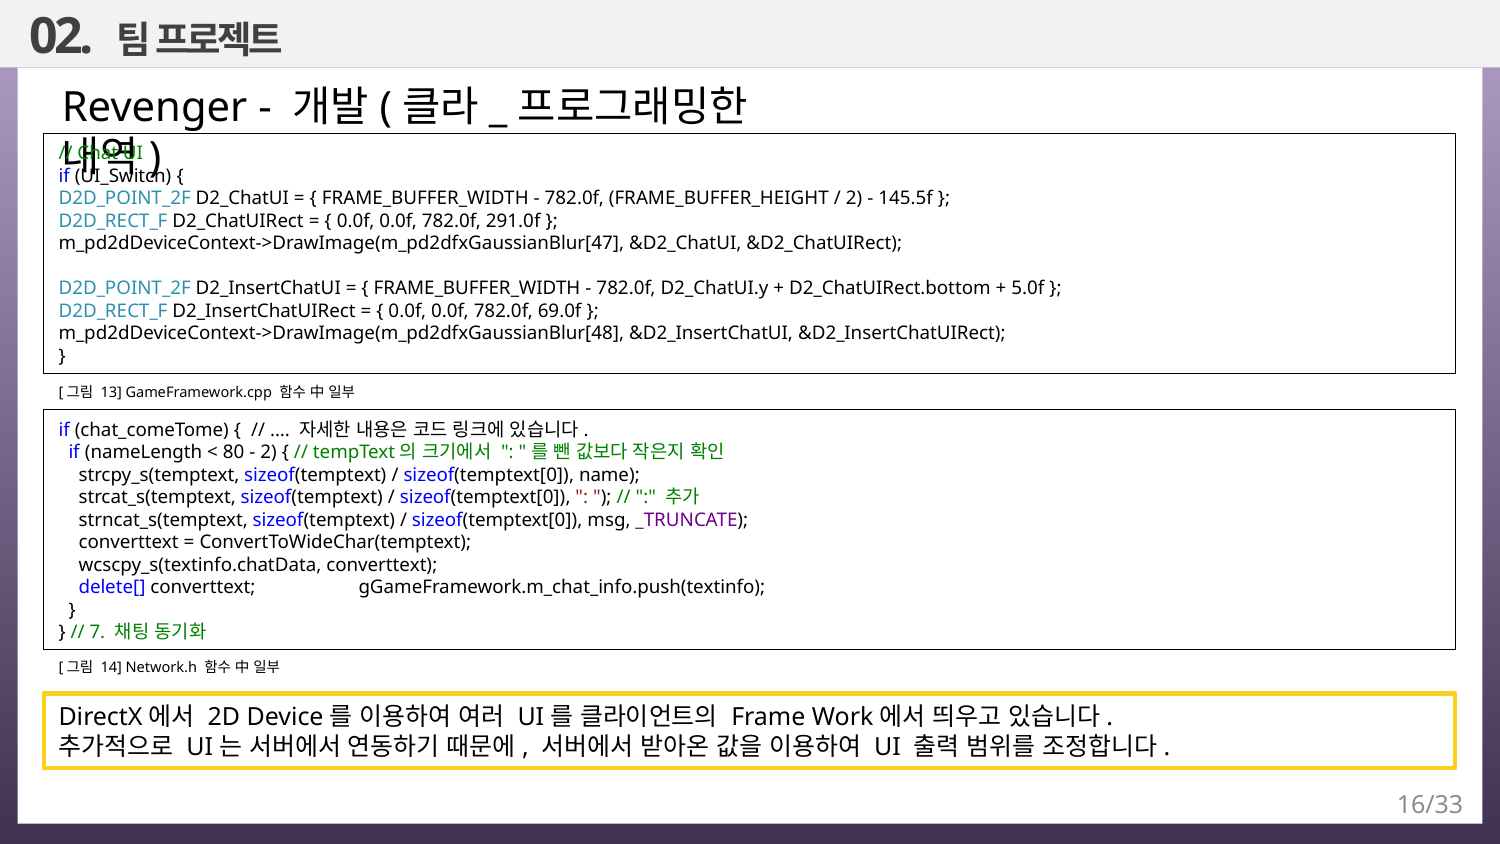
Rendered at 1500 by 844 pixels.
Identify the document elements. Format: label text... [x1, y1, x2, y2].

text_box [그림 14] Network.h 함수 中 일부 [43, 650, 563, 683]
text_box DirectX에서 2D Device를 이용하여 여러 UI를 클라이언트의 Frame Work에서 띄우고 있습니다. 추가적으로 UI는 서버에서 연동하기 때문에, 서버에서 받아온 값을 이용하여 UI 출력 범위를 조정합니다. [42, 691, 1457, 770]
text_box // Chat UI if (UI_Switch) { D2D_POINT_2F D2_ChatUI = { FRAME_BUFFER_WIDTH - 782.0f, (FRAME_BUFFER_HEIGHT / 2) - 145.5f }; D2D_RECT_F D2_ChatUIRect = { 0.0f, 0.0f, 782.0f, 291.0f }; m_pd2dDeviceContext->DrawImage(m_pd2dfxGaussianBlur[47], &D2_ChatUI, &D2_ChatUIRect); D2D_POINT_2F D2_InsertChatUI = { FRAME_BUFFER_WIDTH - 782.0f, D2_ChatUI.y + D2_ChatUIRect.bottom + 5.0f }; D2D_RECT_F D2_InsertChatUIRect = { 0.0f, 0.0f, 782.0f, 69.0f }; m_pd2dDeviceContext->DrawImage(m_pd2dfxGaussianBlur[48], &D2_InsertChatUI, &D2_InsertChatUIRect); } [43, 133, 1456, 374]
slide_number 16/33 [1368, 786, 1479, 826]
text_box [그림 13] GameFramework.cpp 함수 中 일부 [43, 375, 563, 408]
text_box 02. 팀 프로젝트 [0, 0, 1500, 70]
text_box if (chat_comeTome) { // …. 자세한 내용은 코드 링크에 있습니다. if (nameLength < 80 - 2) { // tempText의 크기에서 ": "를 뺀 값보다 작은지 확인 strcpy_s(temptext, sizeof(temptext) / sizeof(temptext[0]), name); strcat_s(temptext, sizeof(temptext) / sizeof(temptext[0]), ": "); // ":" 추가 strncat_s(temptext, sizeof(temptext) / sizeof(temptext[0]), msg, _TRUNCATE); converttext = ConvertToWideChar(temptext); wcscpy_s(textinfo.chatData, converttext); delete[] converttext; gGameFramework.m_chat_info.push(textinfo); } } // 7. 채팅 동기화 [43, 409, 1456, 650]
text_box Revenger - 개발(클라_프로그래밍한 내역) [15, 71, 847, 137]
text_box [16, 70, 1484, 826]
